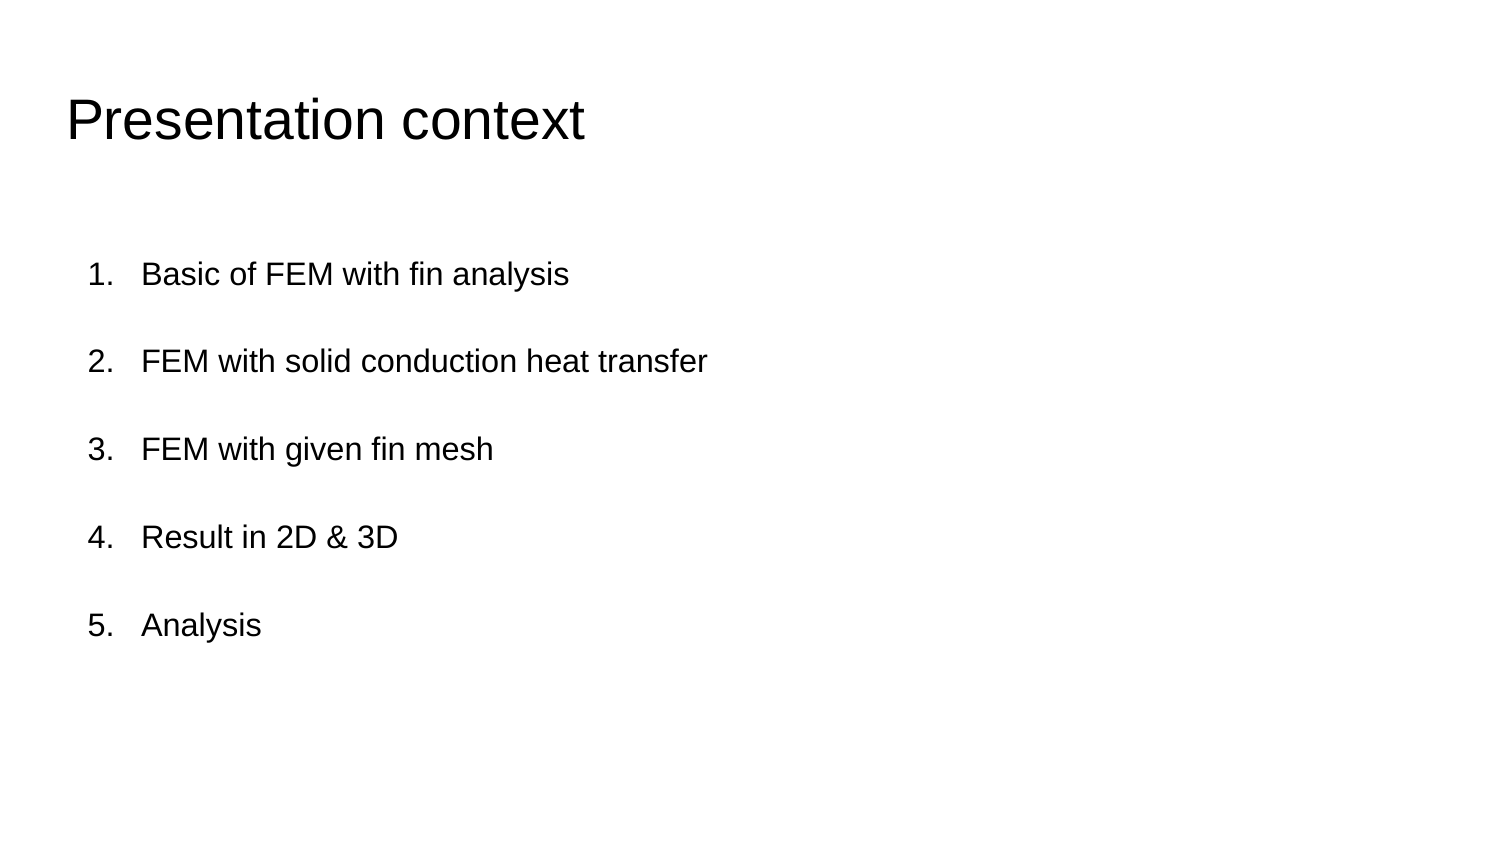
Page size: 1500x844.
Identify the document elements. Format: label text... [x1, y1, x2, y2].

title Presentation context [51, 72, 1449, 167]
list Basic of FEM with fin analysis FEM with solid conduction heat transfer FEM with given fin mesh Result in 2D & 3D Analysis [51, 189, 1449, 750]
